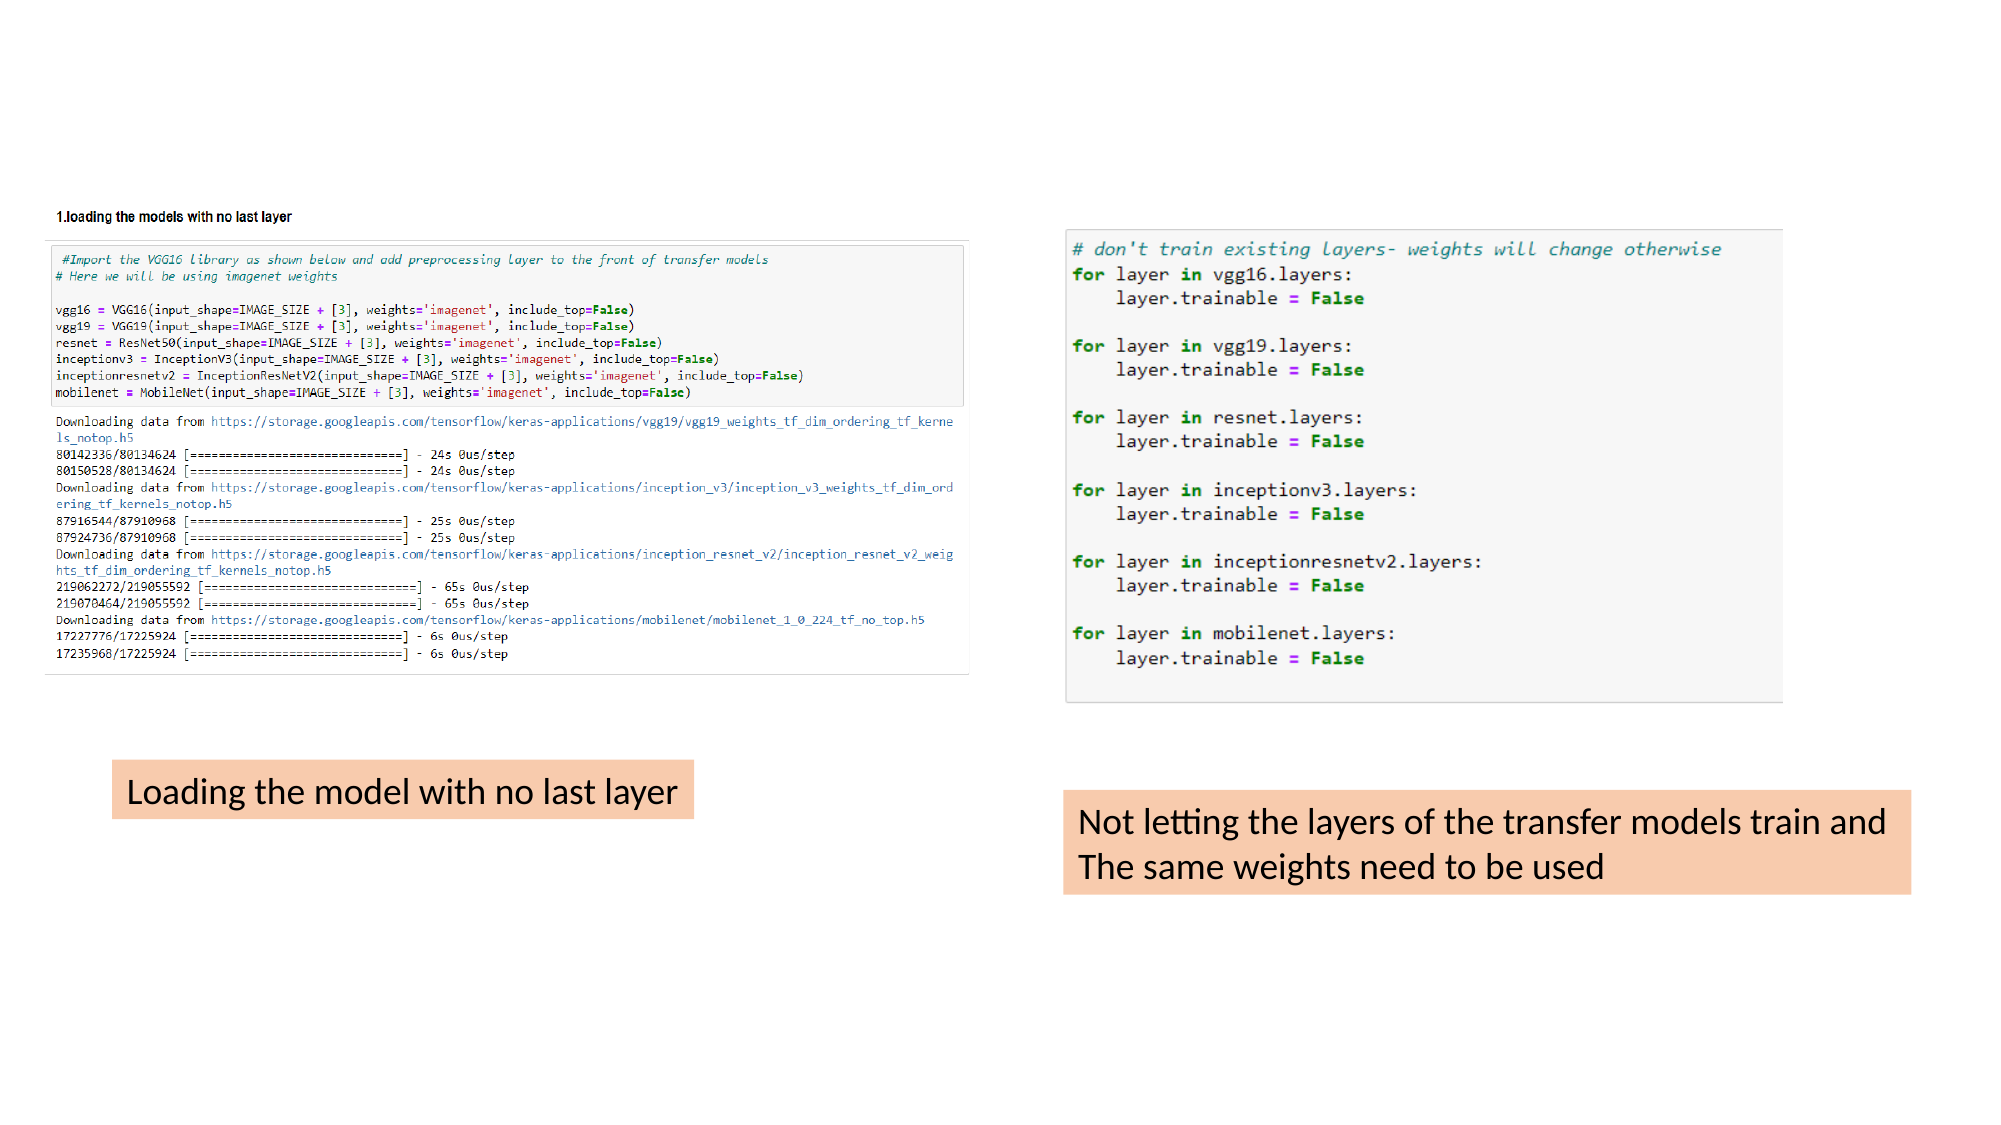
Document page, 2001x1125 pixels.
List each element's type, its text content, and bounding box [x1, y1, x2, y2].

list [44, 191, 970, 675]
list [1063, 229, 1783, 707]
text_box Loading the model with no last layer [112, 759, 695, 820]
text_box Not letting the layers of the transfer models train and The same weights need to be used [1063, 789, 1912, 895]
